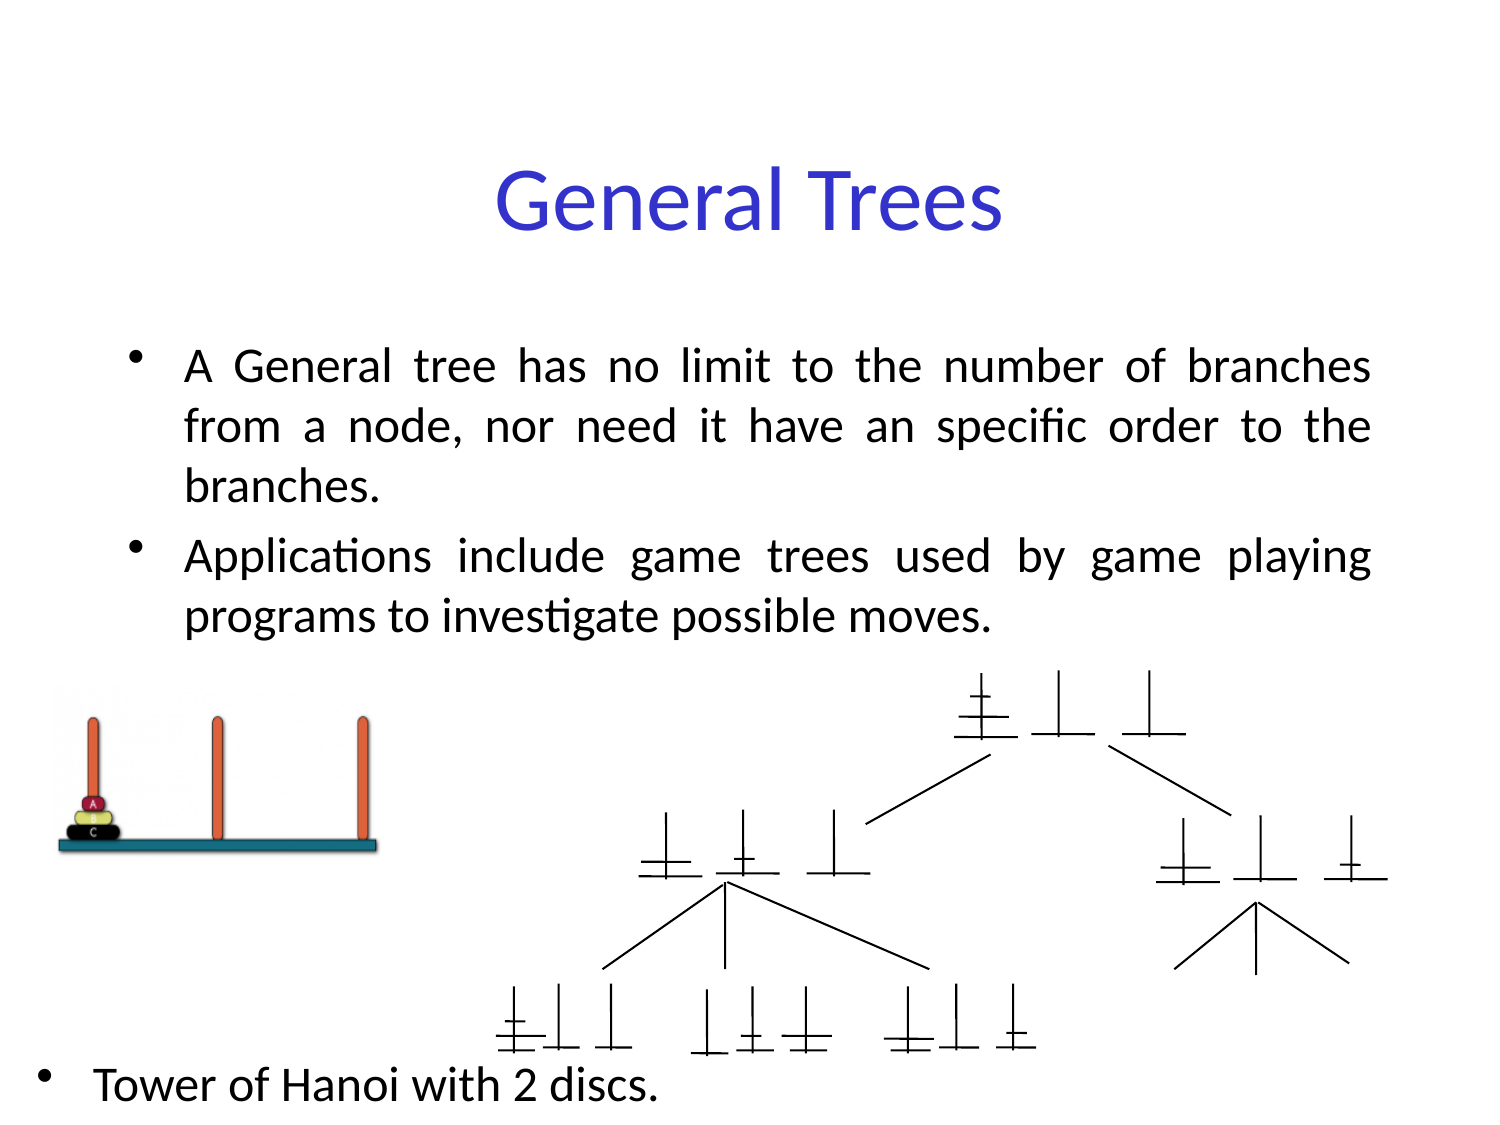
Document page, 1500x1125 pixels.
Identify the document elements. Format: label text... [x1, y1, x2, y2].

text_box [495, 670, 1388, 1057]
picture [50, 686, 385, 862]
text_box Tower of Hanoi with 2 discs. [21, 1044, 1297, 1119]
title General Trees [112, 99, 1388, 288]
list A General tree has no limit to the number of branches from a node, nor need it have an specific order to the branches. Applications include game trees used by game playing programs to investigate possible moves. [112, 324, 1388, 1000]
